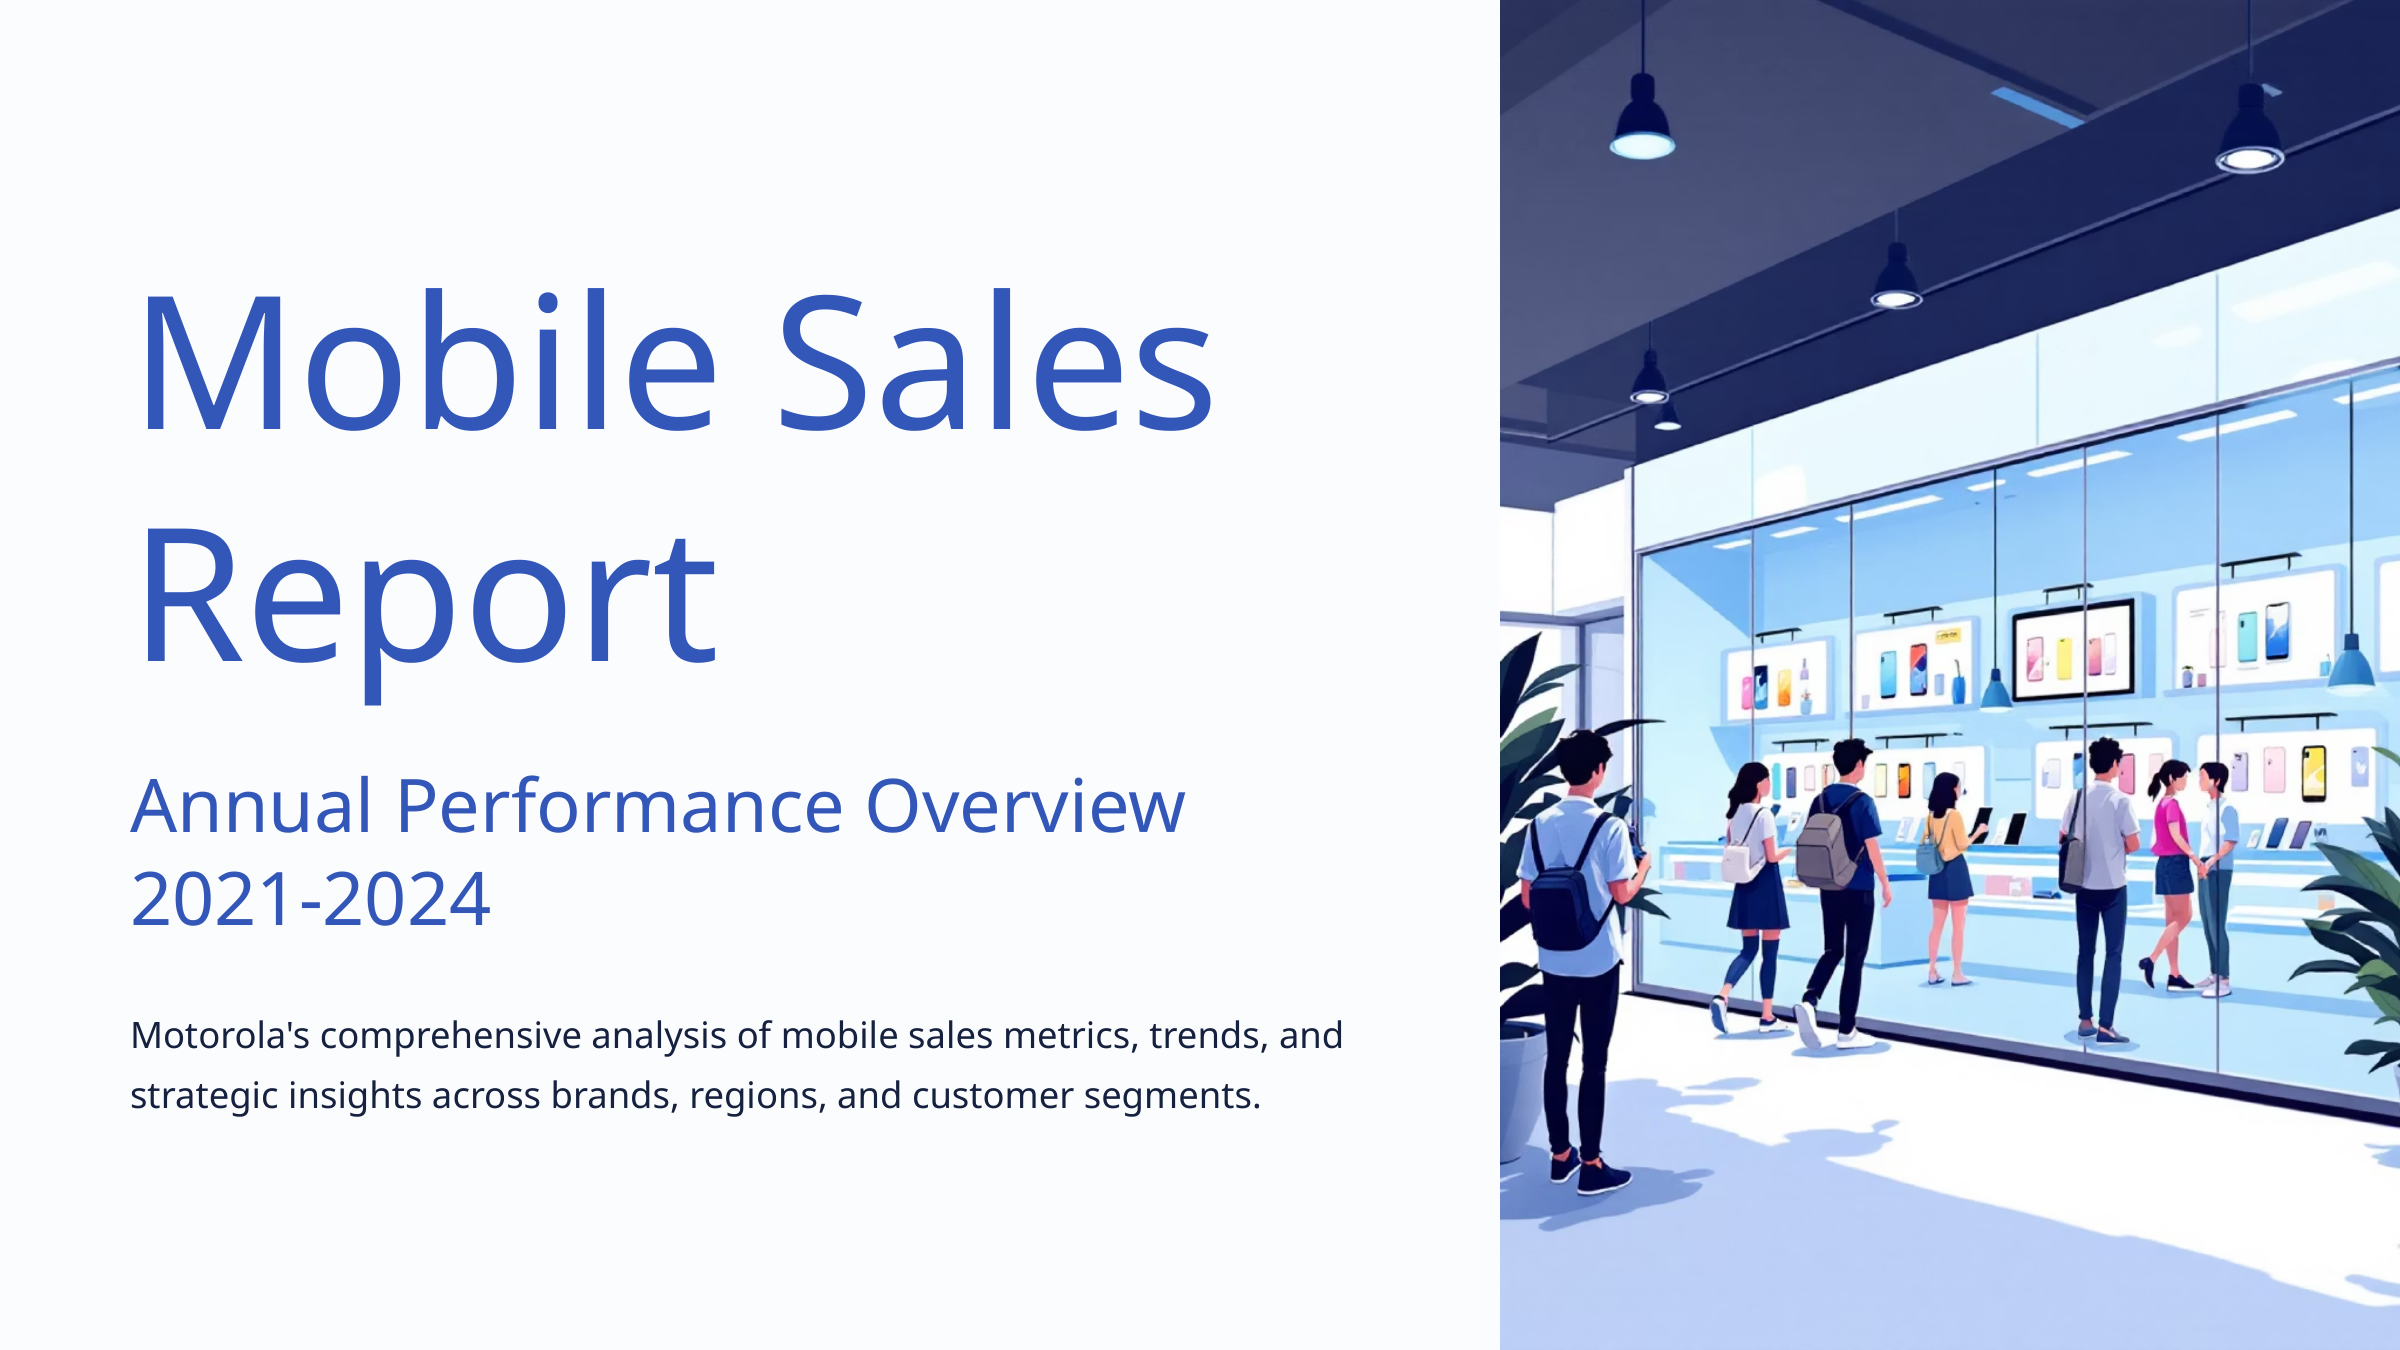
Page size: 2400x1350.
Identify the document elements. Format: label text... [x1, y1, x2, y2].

text_box Mobile Sales Report [130, 234, 1370, 700]
text_box Annual Performance Overview 2021-2024 [130, 754, 1370, 941]
picture [1499, 0, 2400, 1350]
text_box Motorola's comprehensive analysis of mobile sales metrics, trends, and strategic insights across brands, regions, and customer segments. [130, 996, 1370, 1116]
